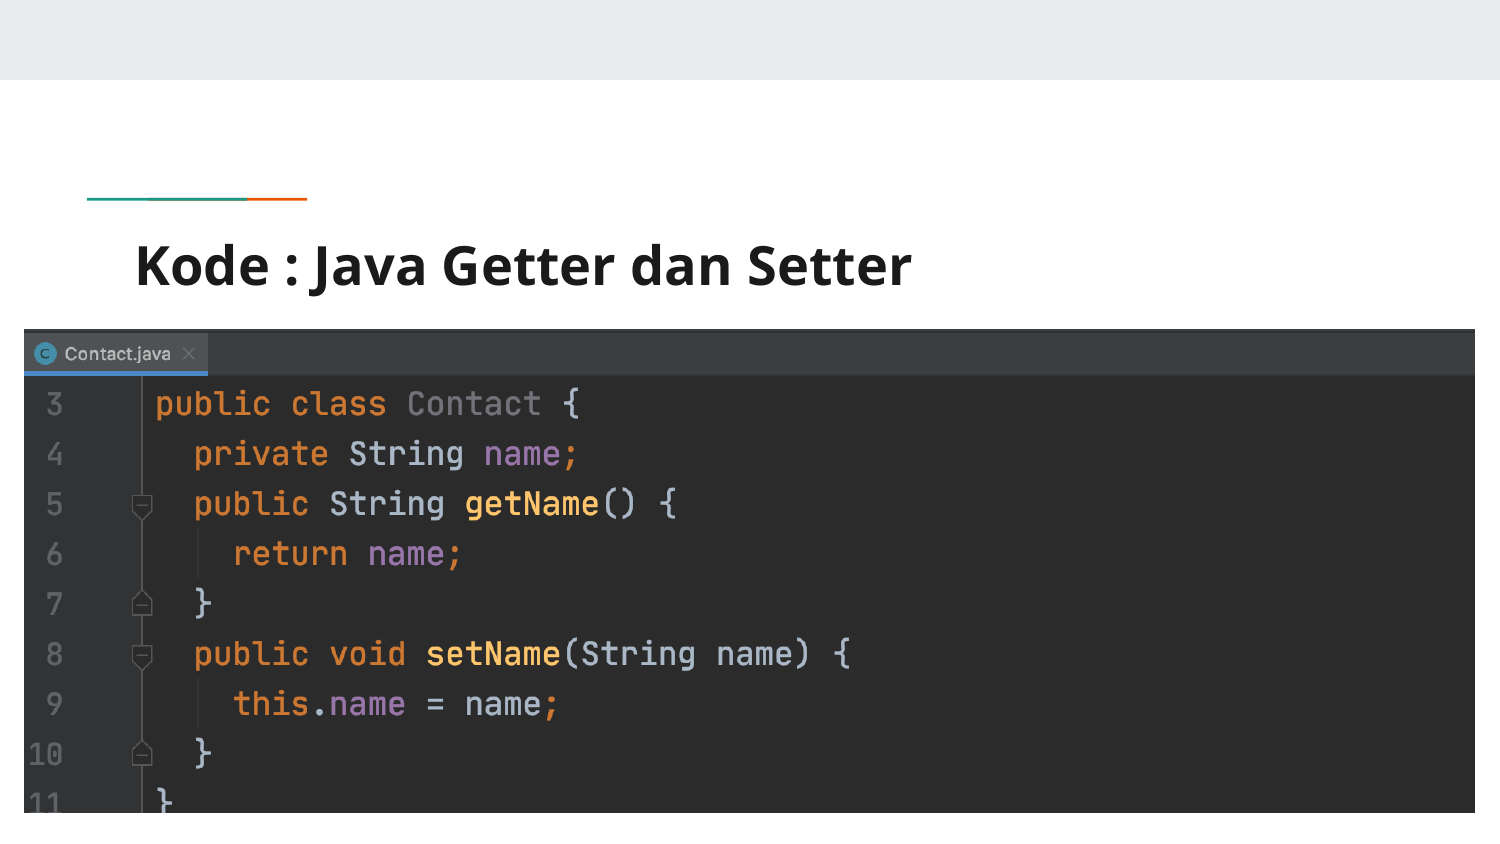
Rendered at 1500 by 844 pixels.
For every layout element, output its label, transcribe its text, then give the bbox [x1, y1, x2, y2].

picture [24, 328, 1476, 813]
title Kode : Java Getter dan Setter [119, 216, 1381, 305]
